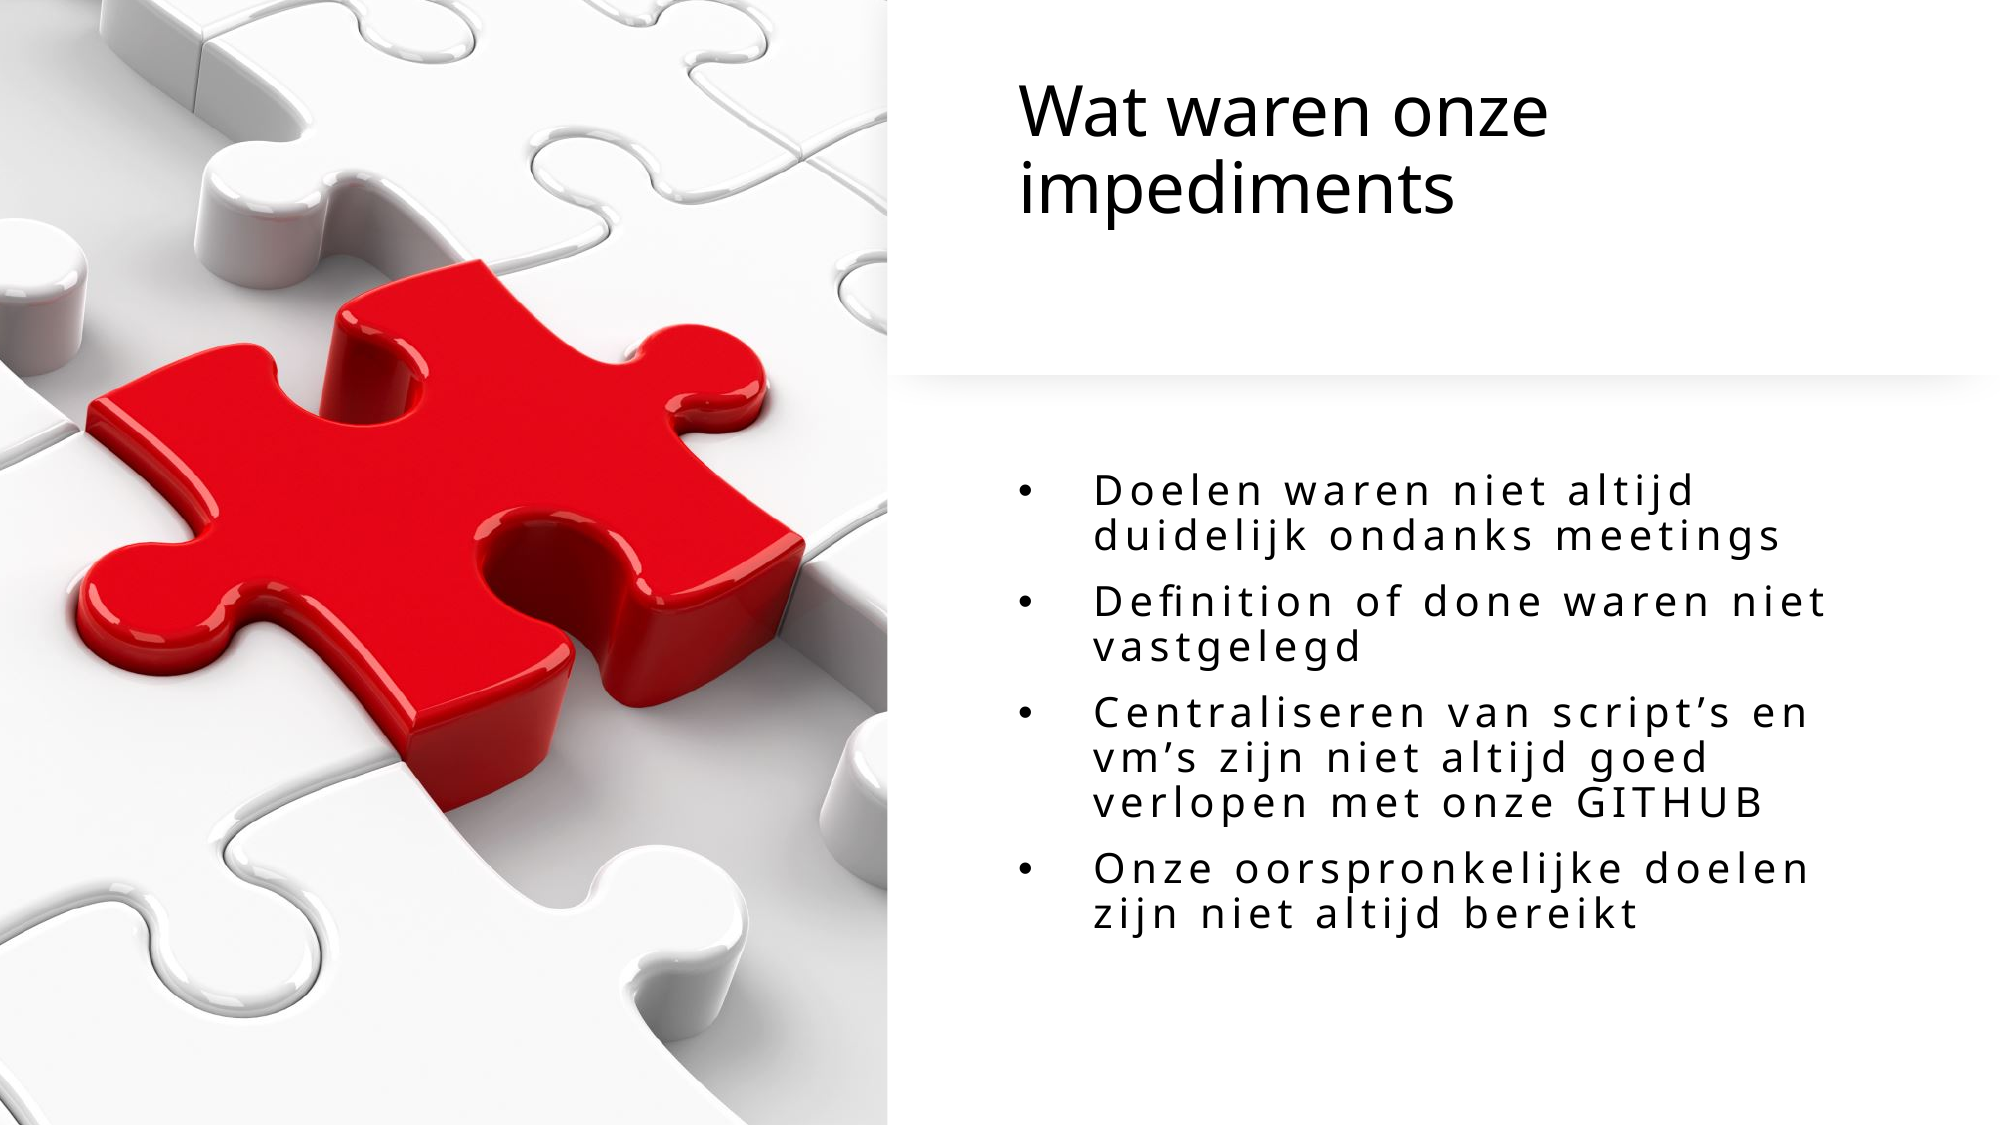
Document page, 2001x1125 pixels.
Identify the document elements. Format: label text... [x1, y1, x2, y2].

picture [0, 0, 888, 1125]
title Wat waren onze impediments [1003, 66, 1900, 323]
text_box [888, 0, 2000, 376]
text_box [888, 376, 2000, 1125]
list Doelen waren niet altijd duidelijk ondanks meetings Definition of done waren niet vastgelegd Centraliseren van script’s en vm’s zijn niet altijd goed verlopen met onze GITHUB Onze oorspronkelijke doelen zijn niet altijd bereikt [1003, 450, 1864, 1024]
